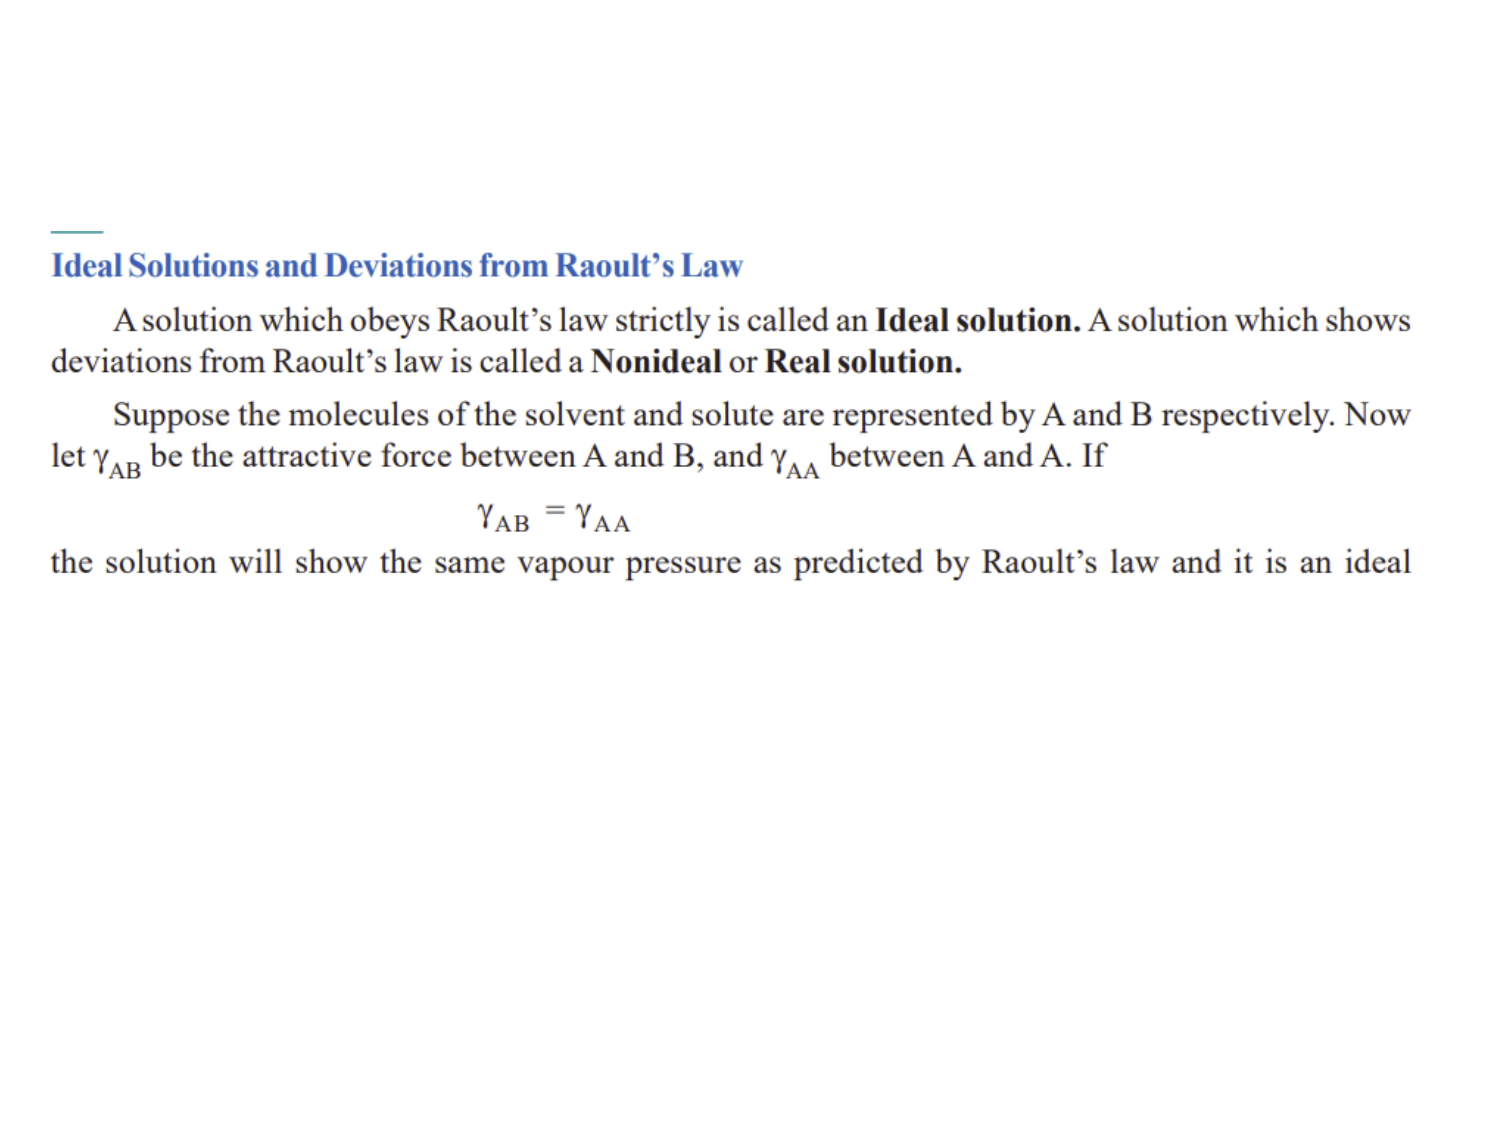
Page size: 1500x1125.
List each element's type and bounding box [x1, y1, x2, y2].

picture [29, 231, 1453, 611]
